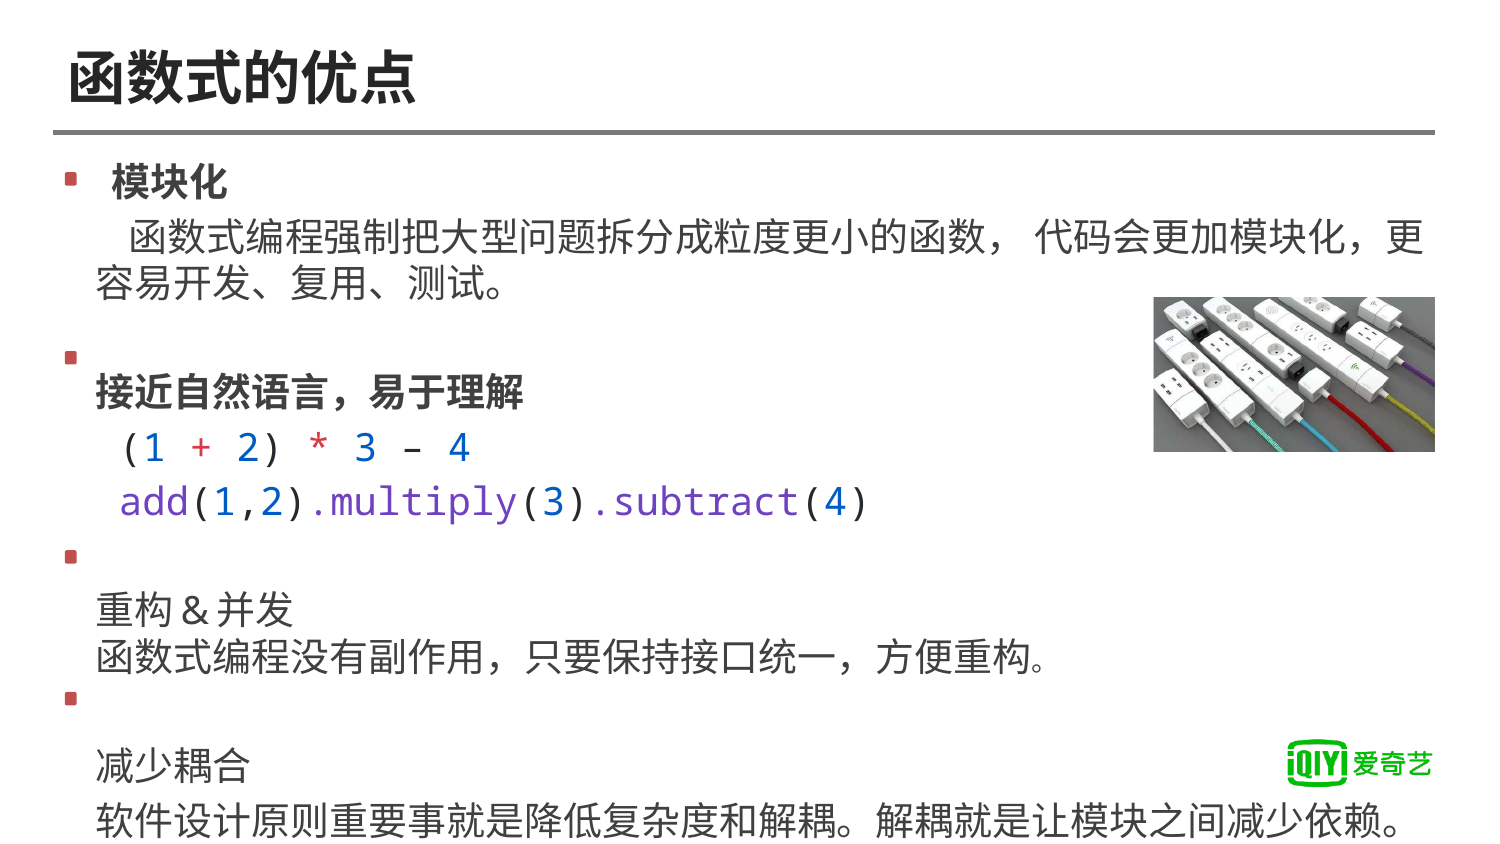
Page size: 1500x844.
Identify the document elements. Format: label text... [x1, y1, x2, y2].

picture [1151, 297, 1436, 452]
text_box [64, 351, 77, 365]
text_box [64, 172, 77, 186]
text_box [64, 691, 77, 706]
text_box [64, 550, 77, 564]
title 函数式的优点 [53, 33, 1436, 115]
list 模块化 函数式编程强制把大型问题拆分成粒度更小的函数， 代码会更加模块化，更容易开发、复用、测试。 接近自然语言，易于理解 (1 + 2) * 3 – 4 add(1,2).multiply(3).subtract(4) 重构&并发 函数式编程没有副作用，只要保持接口统一，方便重构。 减少耦合 软件设计原则重要事就是降低复杂度和解耦。解耦就是让模块之间减少依赖。 [80, 150, 1463, 844]
